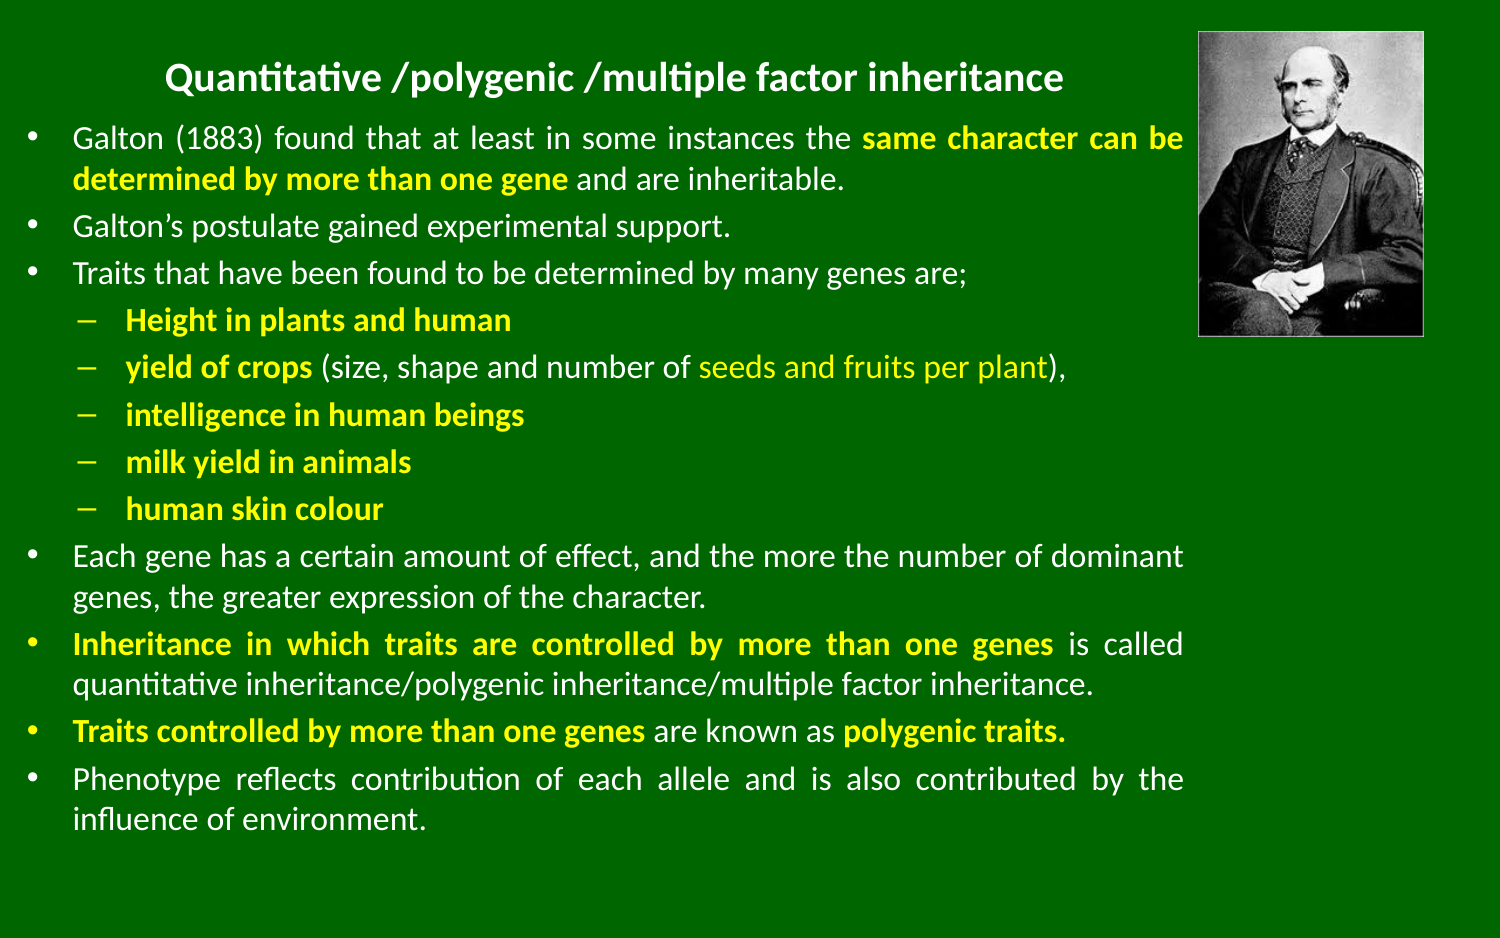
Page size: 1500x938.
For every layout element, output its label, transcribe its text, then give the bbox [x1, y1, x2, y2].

title Quantitative /polygenic /multiple factor inheritance [125, 0, 1105, 108]
list Galton (1883) found that at least in some instances the same character can be determined by more than one gene and are inheritable. Galton’s postulate gained experimental support. Traits that have been found to be determined by many genes are; Height in plants and human yield of crops (size, shape and number of seeds and fruits per plant), intelligence in human beings milk yield in animals human skin colour Each gene has a certain amount of effect, and the more the number of dominant genes, the greater expression of the character. Inheritance in which traits are controlled by more than one genes is called quantitative inheritance/polygenic inheritance/multiple factor inheritance. Traits controlled by more than one genes are known as polygenic traits. Phenotype reflects contribution of each allele and is also contributed by the influence of environment. [11, 108, 1199, 851]
picture [1198, 31, 1424, 337]
